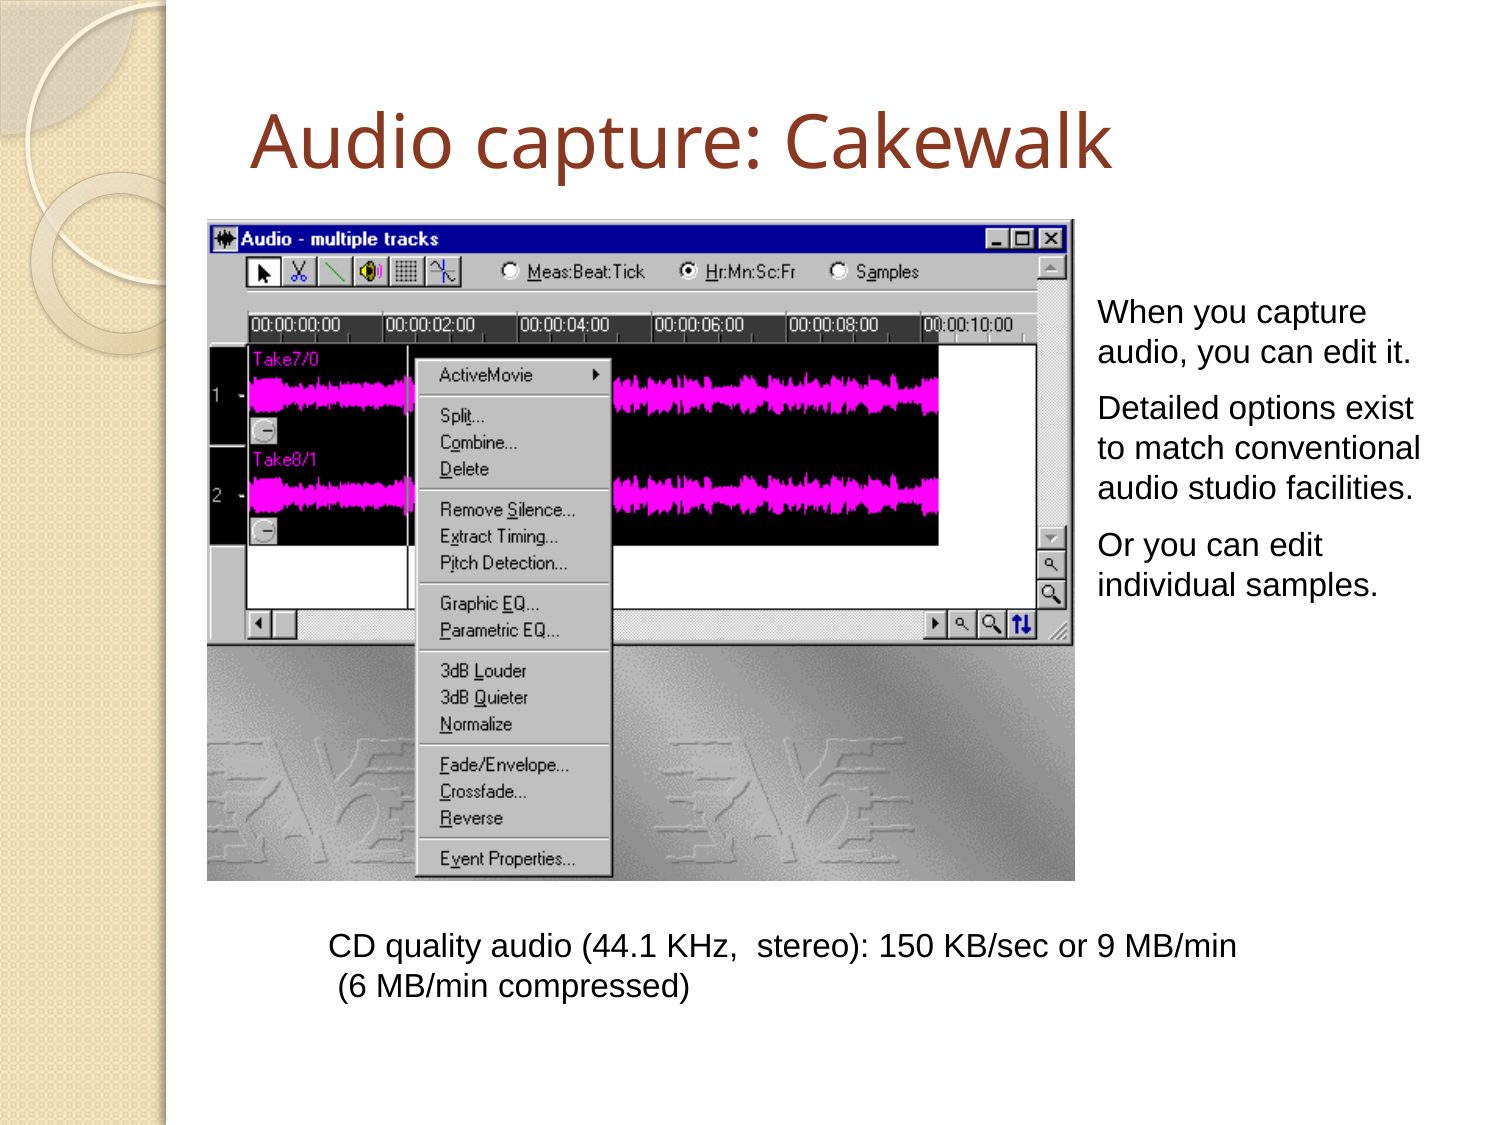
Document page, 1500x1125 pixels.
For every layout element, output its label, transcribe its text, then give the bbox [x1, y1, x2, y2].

text_box CD quality audio (44.1 KHz, stereo): 150 KB/sec or 9 MB/min (6 MB/min compressed) [313, 917, 1254, 1012]
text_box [207, 219, 1076, 882]
text_box When you capture audio, you can edit it. Detailed options exist to match conventional audio studio facilities. Or you can edit individual samples. [1083, 282, 1458, 610]
title Audio capture: Cakewalk [235, 45, 1466, 233]
